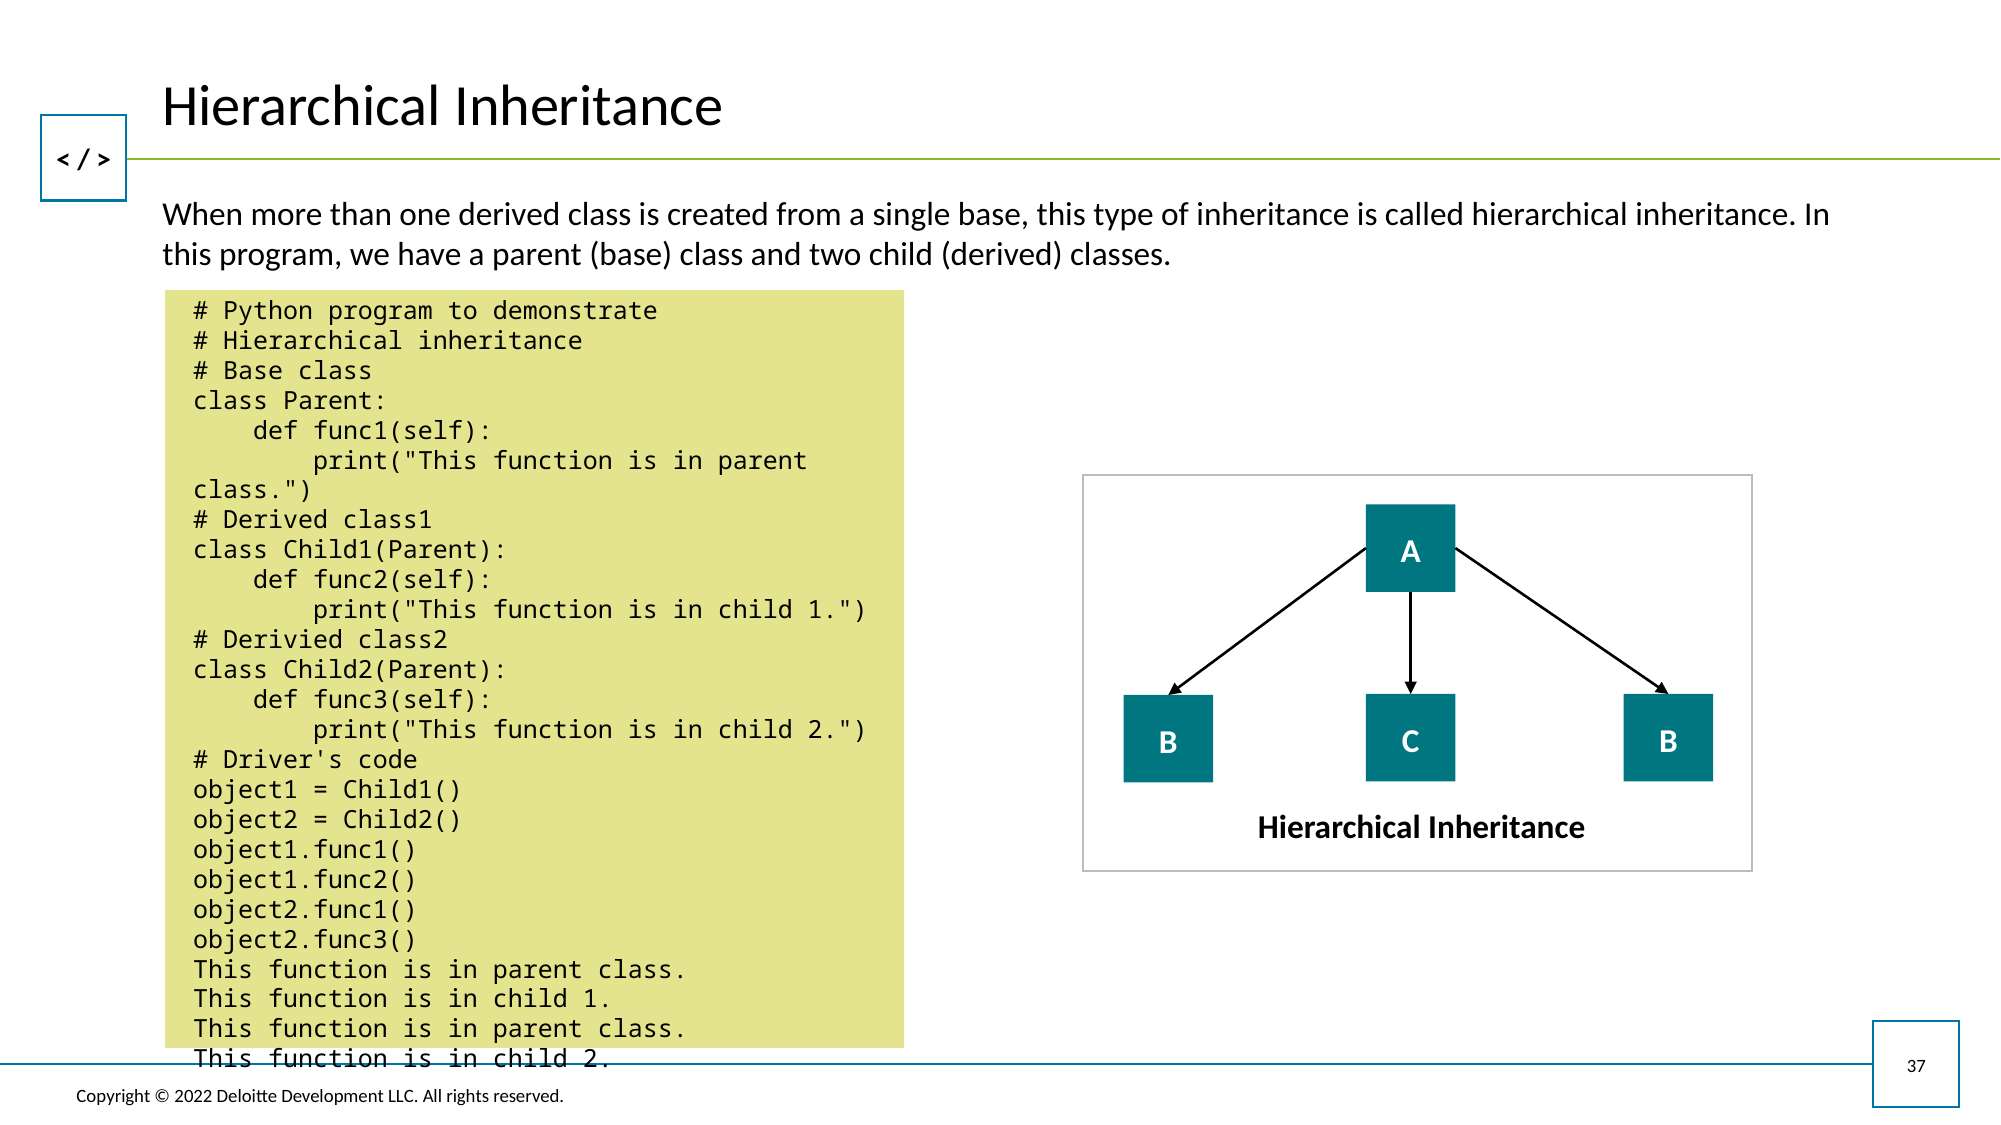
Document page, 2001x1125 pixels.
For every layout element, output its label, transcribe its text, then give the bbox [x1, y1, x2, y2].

text_box [165, 289, 178, 1048]
title Hierarchical Inheritance [147, 45, 1840, 159]
text_box # Python program to demonstrate # Hierarchical inheritance # Base class class Parent: def func1(self): print("This function is in parent class.") # Derived class1 class Child1(Parent): def func2(self): print("This function is in child 1.") # Derivied class2 class Child2(Parent): def func3(self): print("This function is in child 2.") # Driver's code object1 = Child1() object2 = Child2() object1.func1() object1.func2() object2.func1() object2.func3() This function is in parent class. This function is in child 1. This function is in parent class. This function is in child 2. [178, 286, 918, 1081]
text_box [1082, 475, 1752, 871]
slide_number 37 [1873, 1046, 1959, 1085]
text_box When more than one derived class is created from a single base, this type of inheritance is called hierarchical inheritance. In this program, we have a parent (base) class and two child (derived) classes. [147, 184, 1853, 280]
